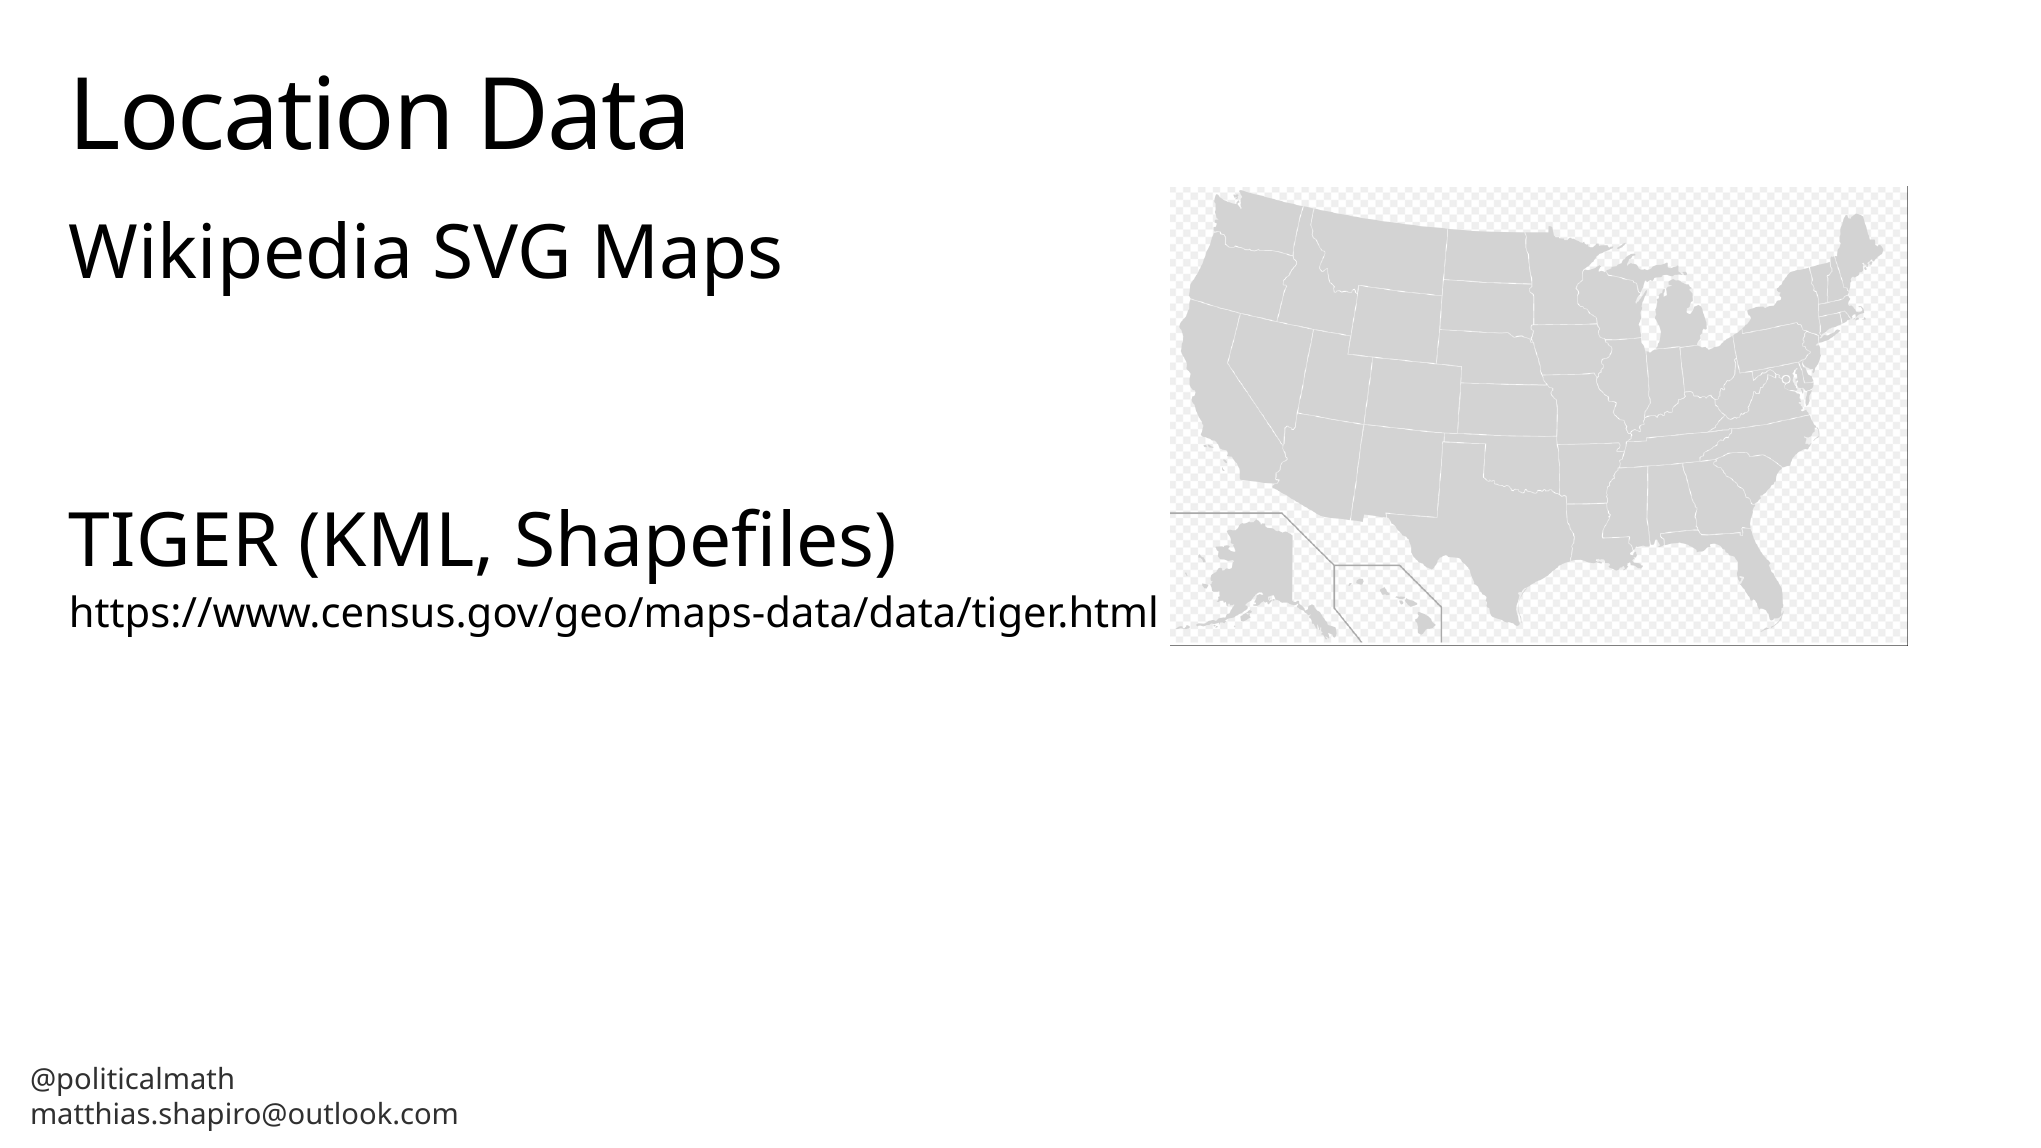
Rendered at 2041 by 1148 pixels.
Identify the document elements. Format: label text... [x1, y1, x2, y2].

list Wikipedia SVG Maps TIGER (KML, Shapefiles) https://www.census.gov/geo/maps-data/data/tiger.html [45, 199, 1996, 667]
picture [1169, 185, 1908, 646]
title Location Data [45, 48, 1996, 199]
